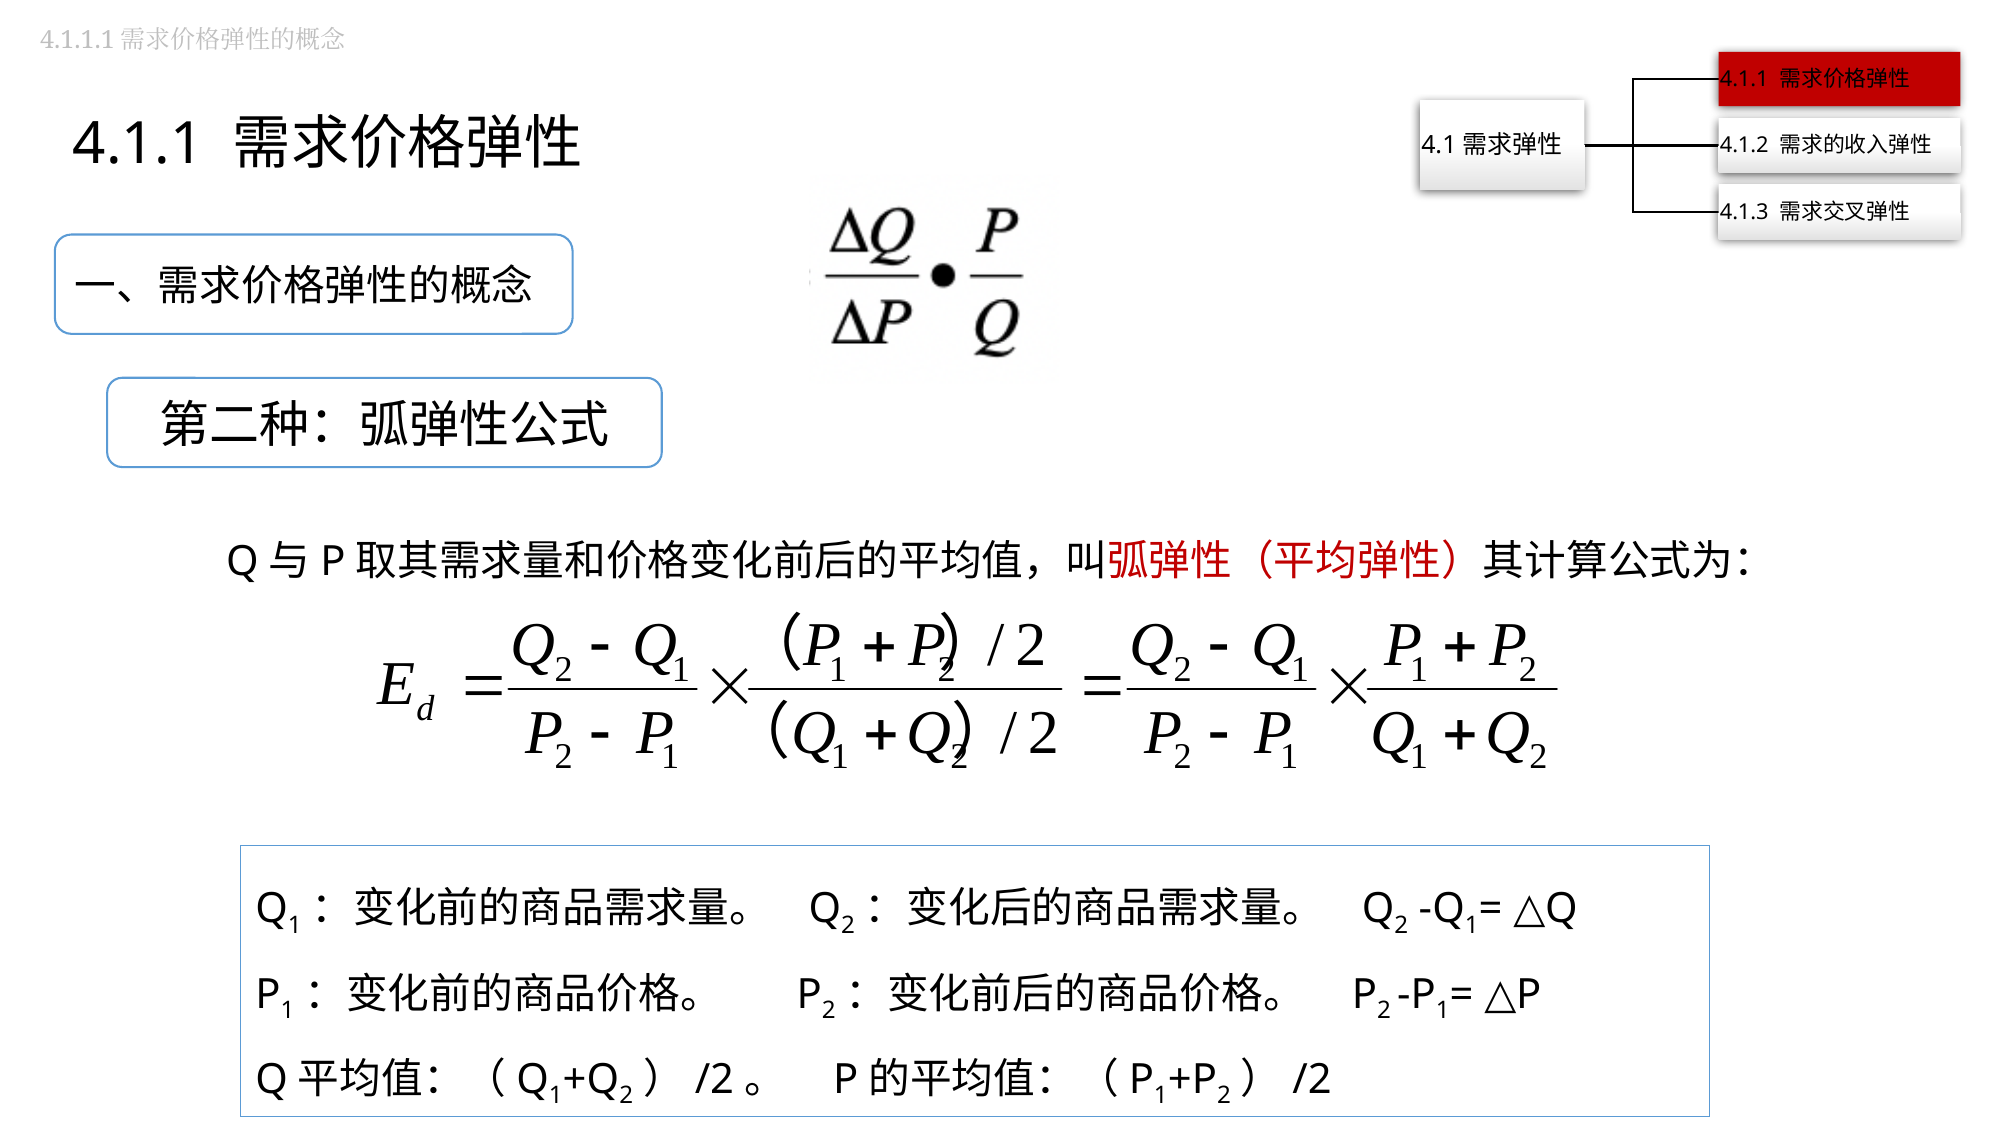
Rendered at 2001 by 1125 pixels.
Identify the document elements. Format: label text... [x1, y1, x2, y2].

picture [809, 174, 1060, 384]
text_box 4.1.1.1需求价格弹性的概念 [25, 15, 361, 61]
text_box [1405, 16, 2000, 275]
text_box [366, 606, 1569, 783]
text_box 一、需求价格弹性的概念 [53, 233, 574, 335]
text_box Q与P取其需求量和价格变化前后的平均值，叫弧弹性（平均弹性）其计算公式为： [211, 501, 2000, 817]
text_box Q1：变化前的商品需求量。 Q2：变化后的商品需求量。 Q2 -Q1= △Q P1：变化前的商品价格。 P2：变化前后的商品价格。 P2 -P1= △P Q平均值：（Q1+Q2）/2。 P的平均值：（P1+P2）/2 [240, 845, 1710, 1117]
text_box 4.1.1 需求价格弹性 [54, 95, 837, 184]
text_box 第二种：弧弹性公式 [106, 376, 663, 469]
